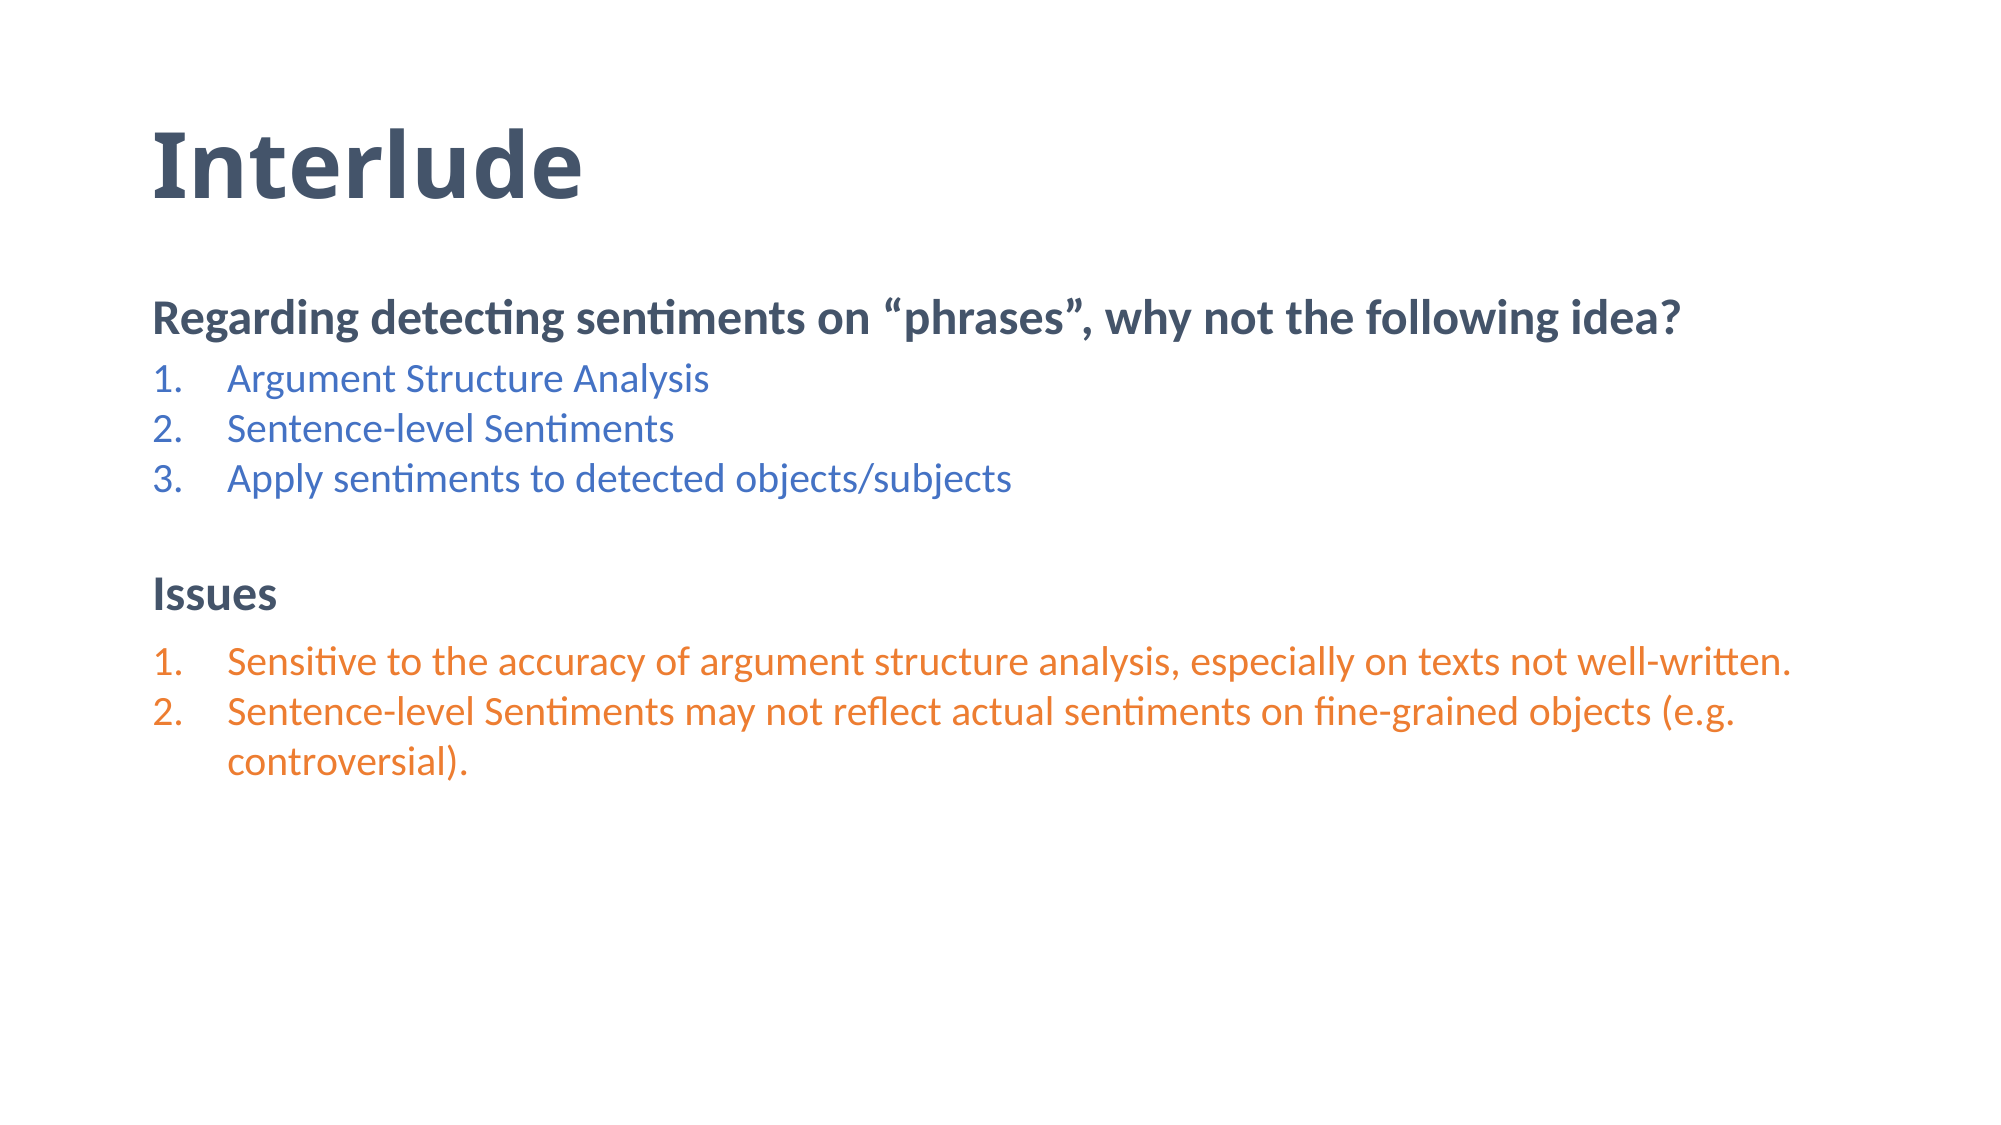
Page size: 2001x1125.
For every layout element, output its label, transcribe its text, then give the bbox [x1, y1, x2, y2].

text_box Sensitive to the accuracy of argument structure analysis, especially on texts not well-written. Sentence-level Sentiments may not reflect actual sentiments on fine-grained objects (e.g. controversial). [137, 626, 1847, 792]
text_box Issues [137, 553, 1832, 628]
text_box Argument Structure Analysis Sentence-level Sentiments Apply sentiments to detected objects/subjects [137, 342, 1239, 508]
text_box Regarding detecting sentiments on “phrases”, why not the following idea? [137, 277, 1832, 352]
title Interlude [137, 59, 1863, 278]
